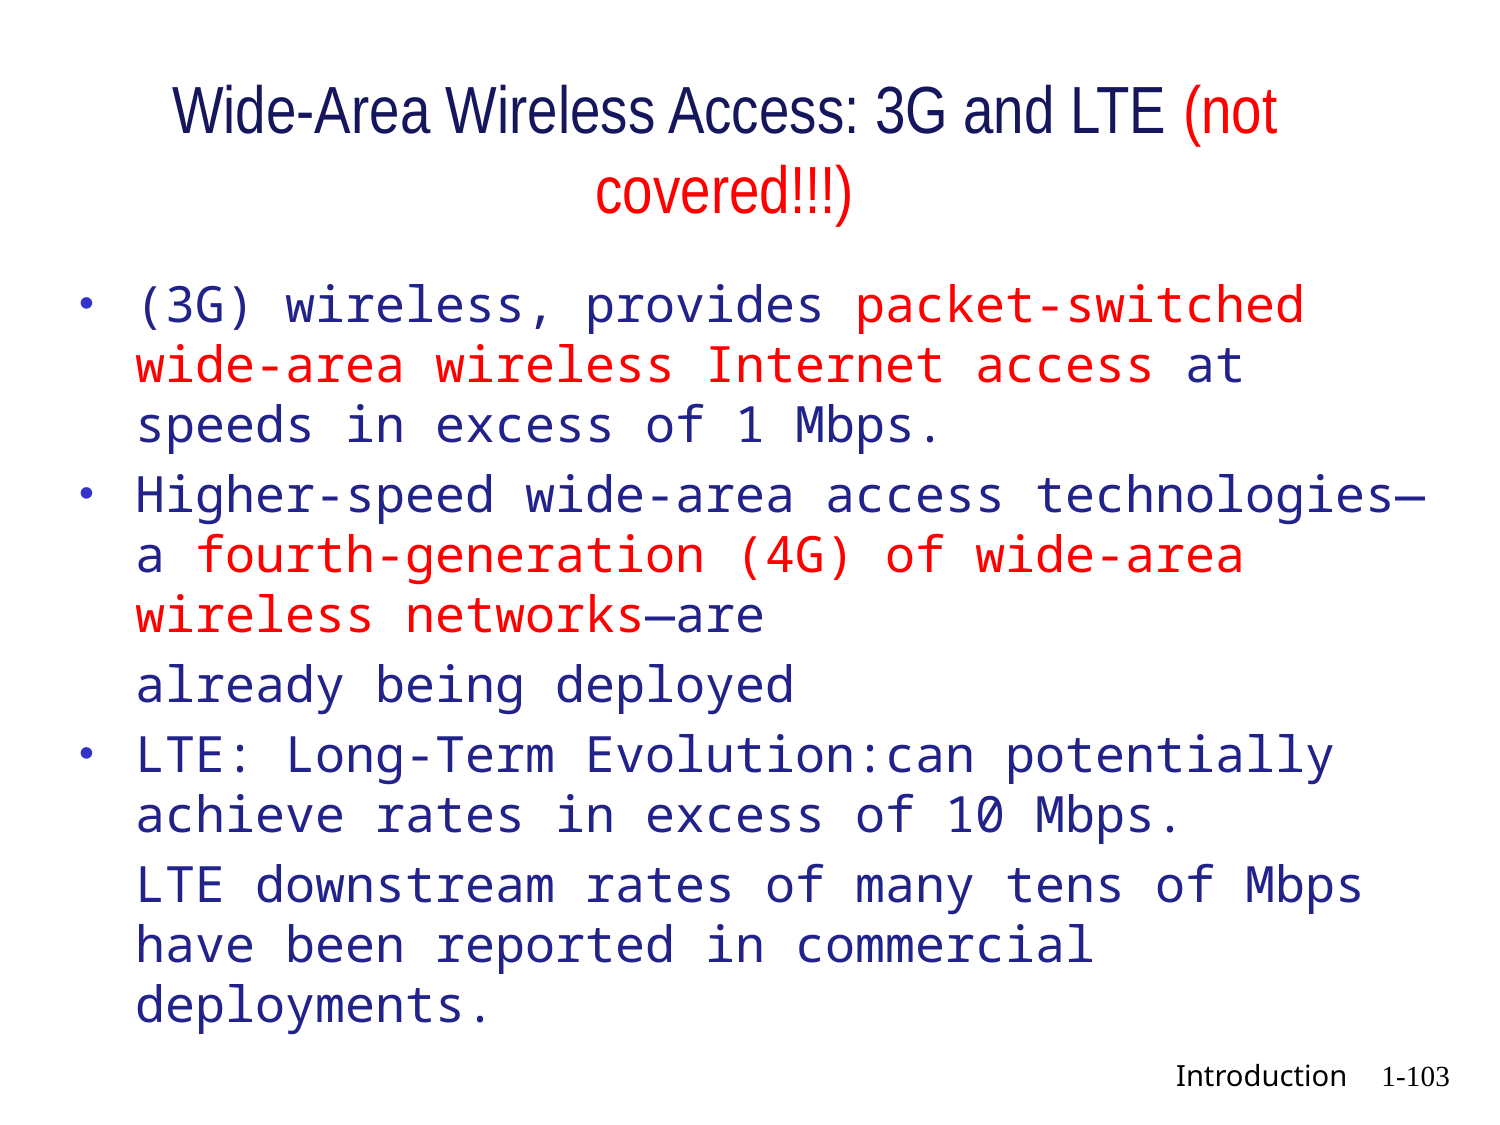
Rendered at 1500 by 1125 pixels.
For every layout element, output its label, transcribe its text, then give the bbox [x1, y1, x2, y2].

slide_number 1-103 [1362, 1049, 1466, 1125]
title Wide-Area Wireless Access: 3G and LTE (not covered!!!) [87, 67, 1363, 225]
footer Introduction [887, 1049, 1362, 1125]
text_box (3G) wireless, provides packet-switched wide-area wireless Internet access at speeds in excess of 1 Mbps. Higher-speed wide-area access technologies—a fourth-generation (4G) of wide-area wireless networks—are already being deployed LTE: Long-Term Evolution:can potentially achieve rates in excess of 10 Mbps. LTE downstream rates of many tens of Mbps have been reported in commercial deployments. [64, 265, 1449, 910]
